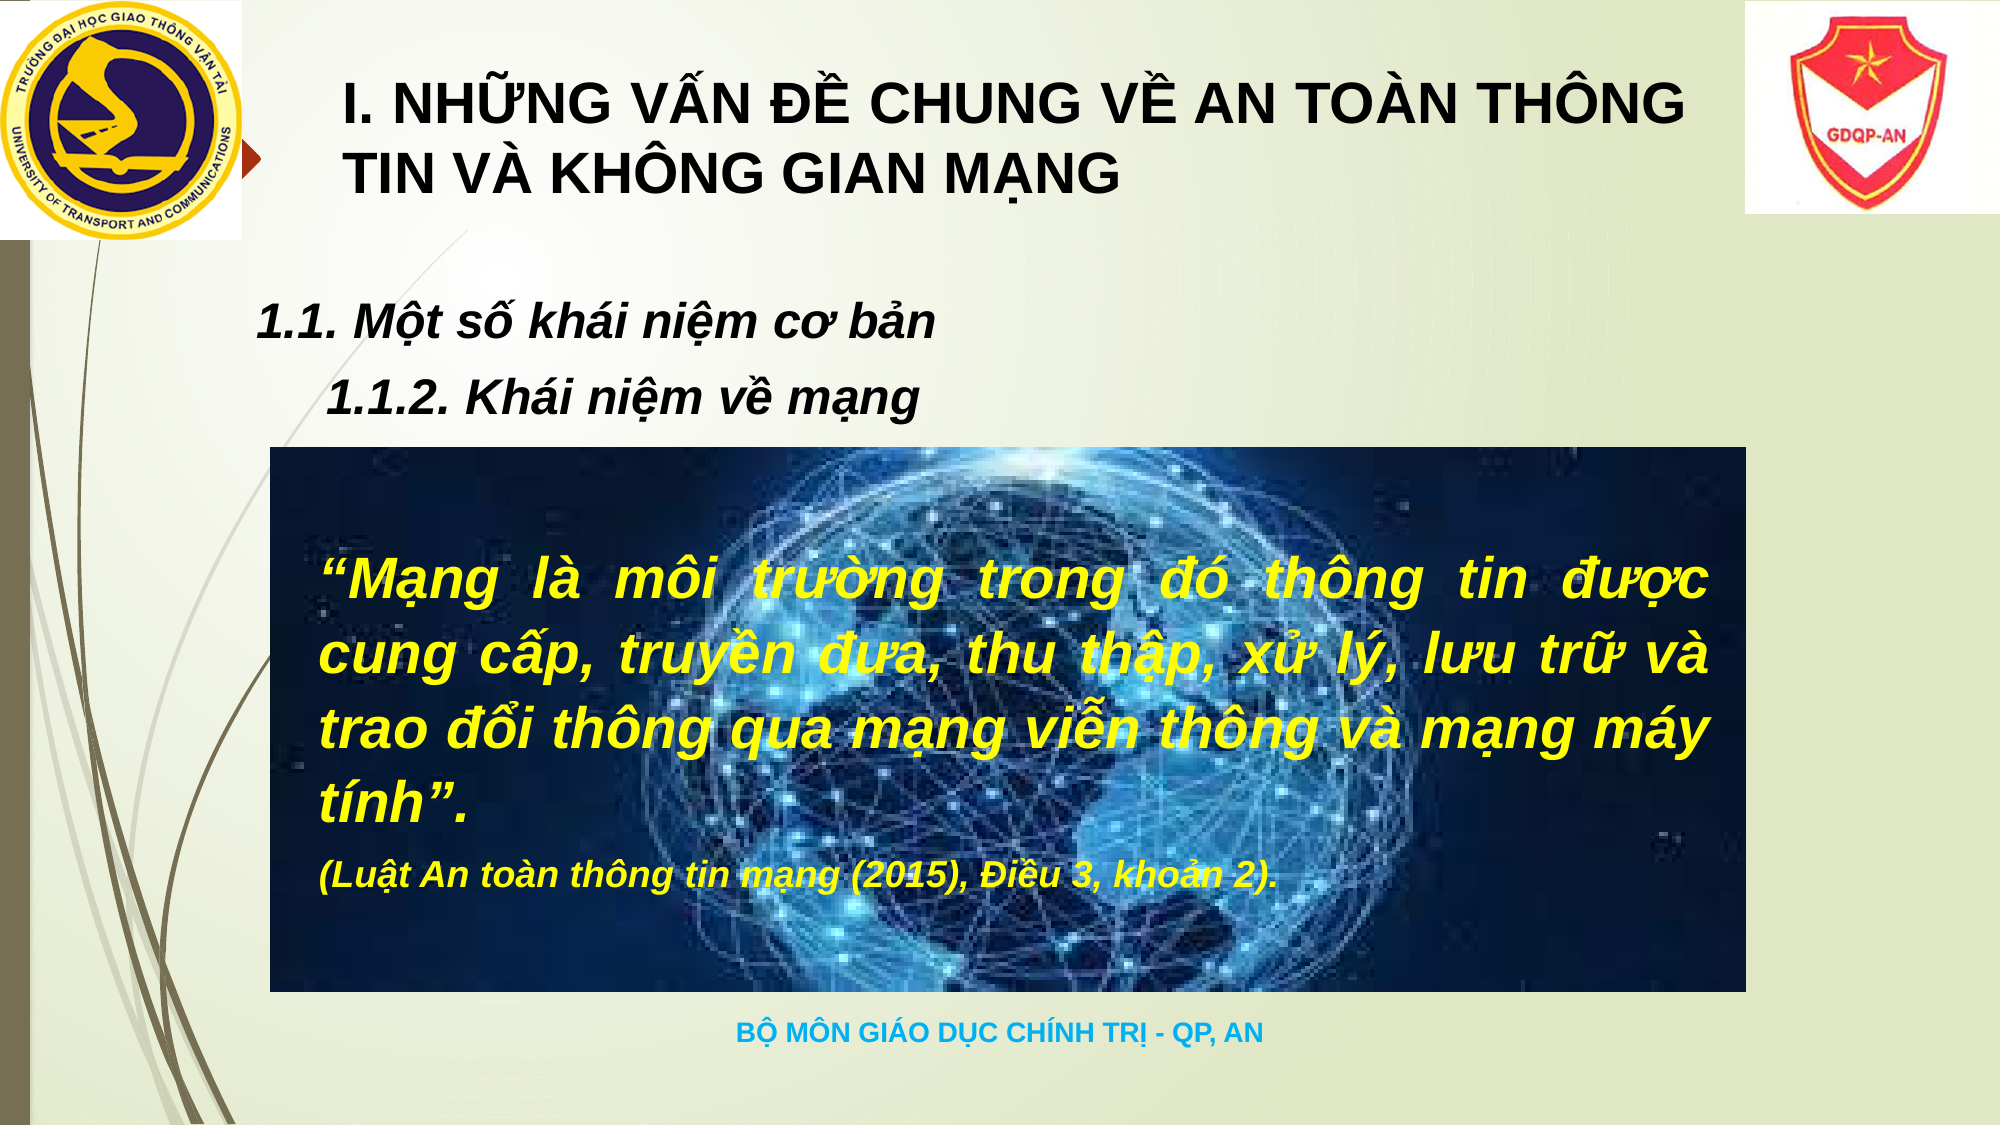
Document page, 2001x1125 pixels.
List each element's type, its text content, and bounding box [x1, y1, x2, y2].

picture [1745, 1, 2000, 215]
picture [0, 1, 242, 240]
text_box 1.1.2. Khái niệm về mạng [311, 352, 1083, 432]
picture [270, 447, 1746, 992]
text_box 1.1. Một số khái niệm cơ bản [241, 277, 1049, 357]
text_box BỘ MÔN GIÁO DỤC CHÍNH TRỊ - QP, AN [720, 1007, 1280, 1056]
text_box I. NHỮNG VẤN ĐỀ CHUNG VỀ AN TOÀN THÔNG TIN VÀ KHÔNG GIAN MẠNG [327, 57, 1703, 213]
